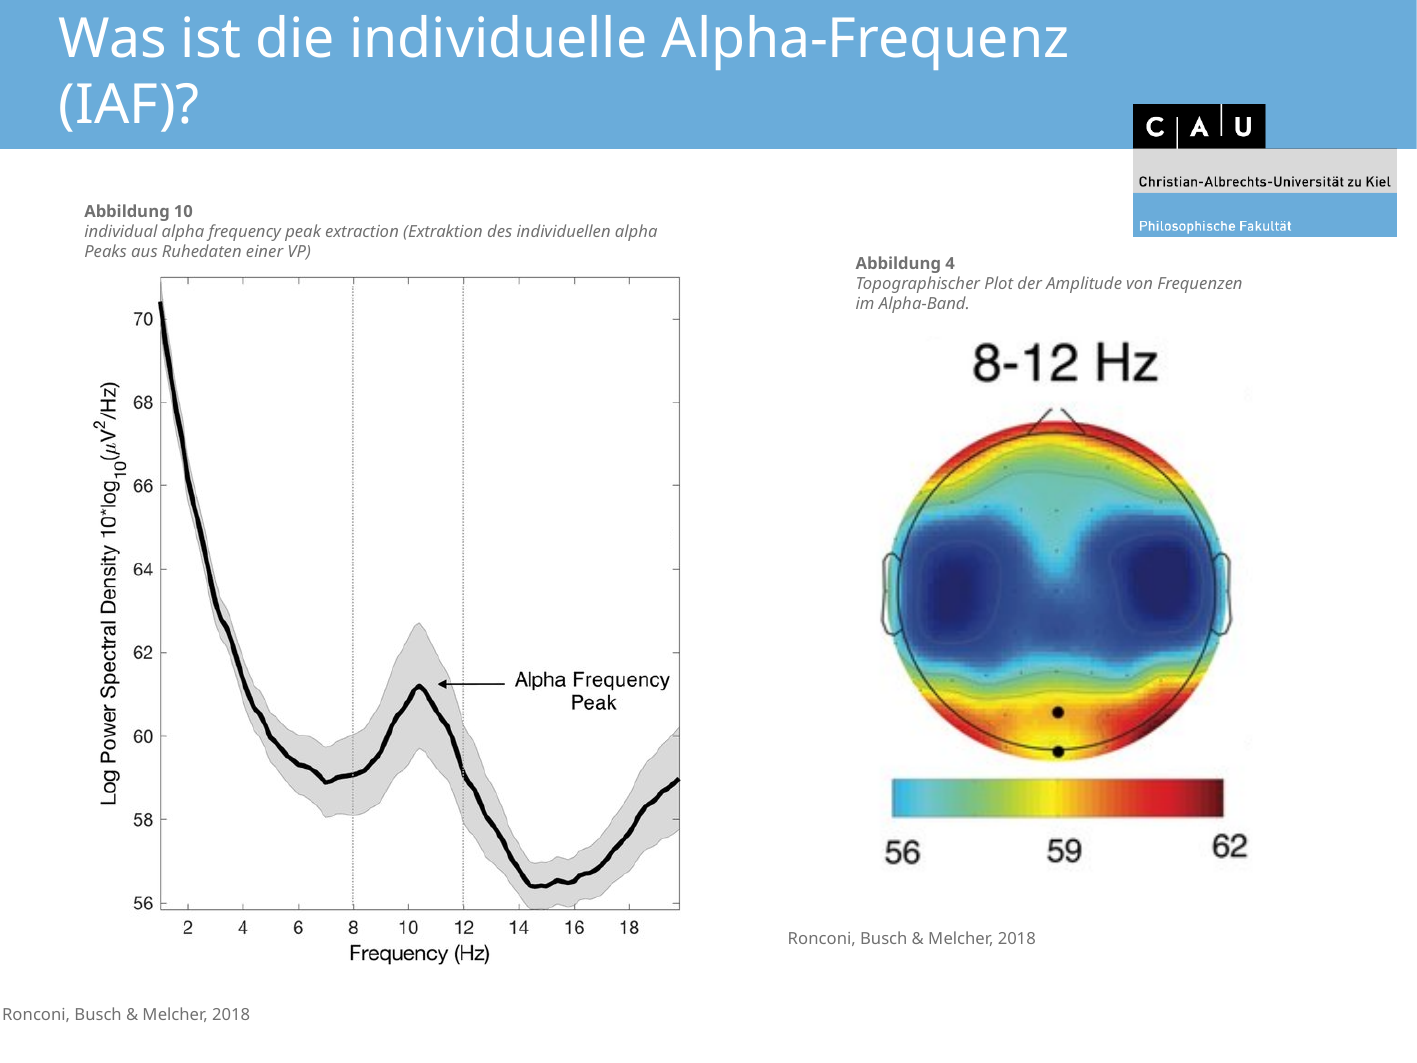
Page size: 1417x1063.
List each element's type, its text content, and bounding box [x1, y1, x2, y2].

text_box Ronconi, Busch & Melcher, 2018 [0, 885, 459, 1031]
picture [1133, 104, 1397, 237]
text_box Abbildung 4 Topographischer Plot der Amplitude von Frequenzen im Alpha-Band. [848, 245, 1269, 321]
text_box Abbildung 10 individual alpha frequency peak extraction (Extraktion des individuellen alpha Peaks aus Ruhedaten einer VP) [76, 193, 702, 268]
text_box Ronconi, Busch & Melcher, 2018 [780, 808, 1244, 955]
picture [864, 335, 1253, 901]
title Was ist die individuelle Alpha-Frequenz (IAF)? [0, 0, 1180, 136]
picture [92, 276, 681, 966]
